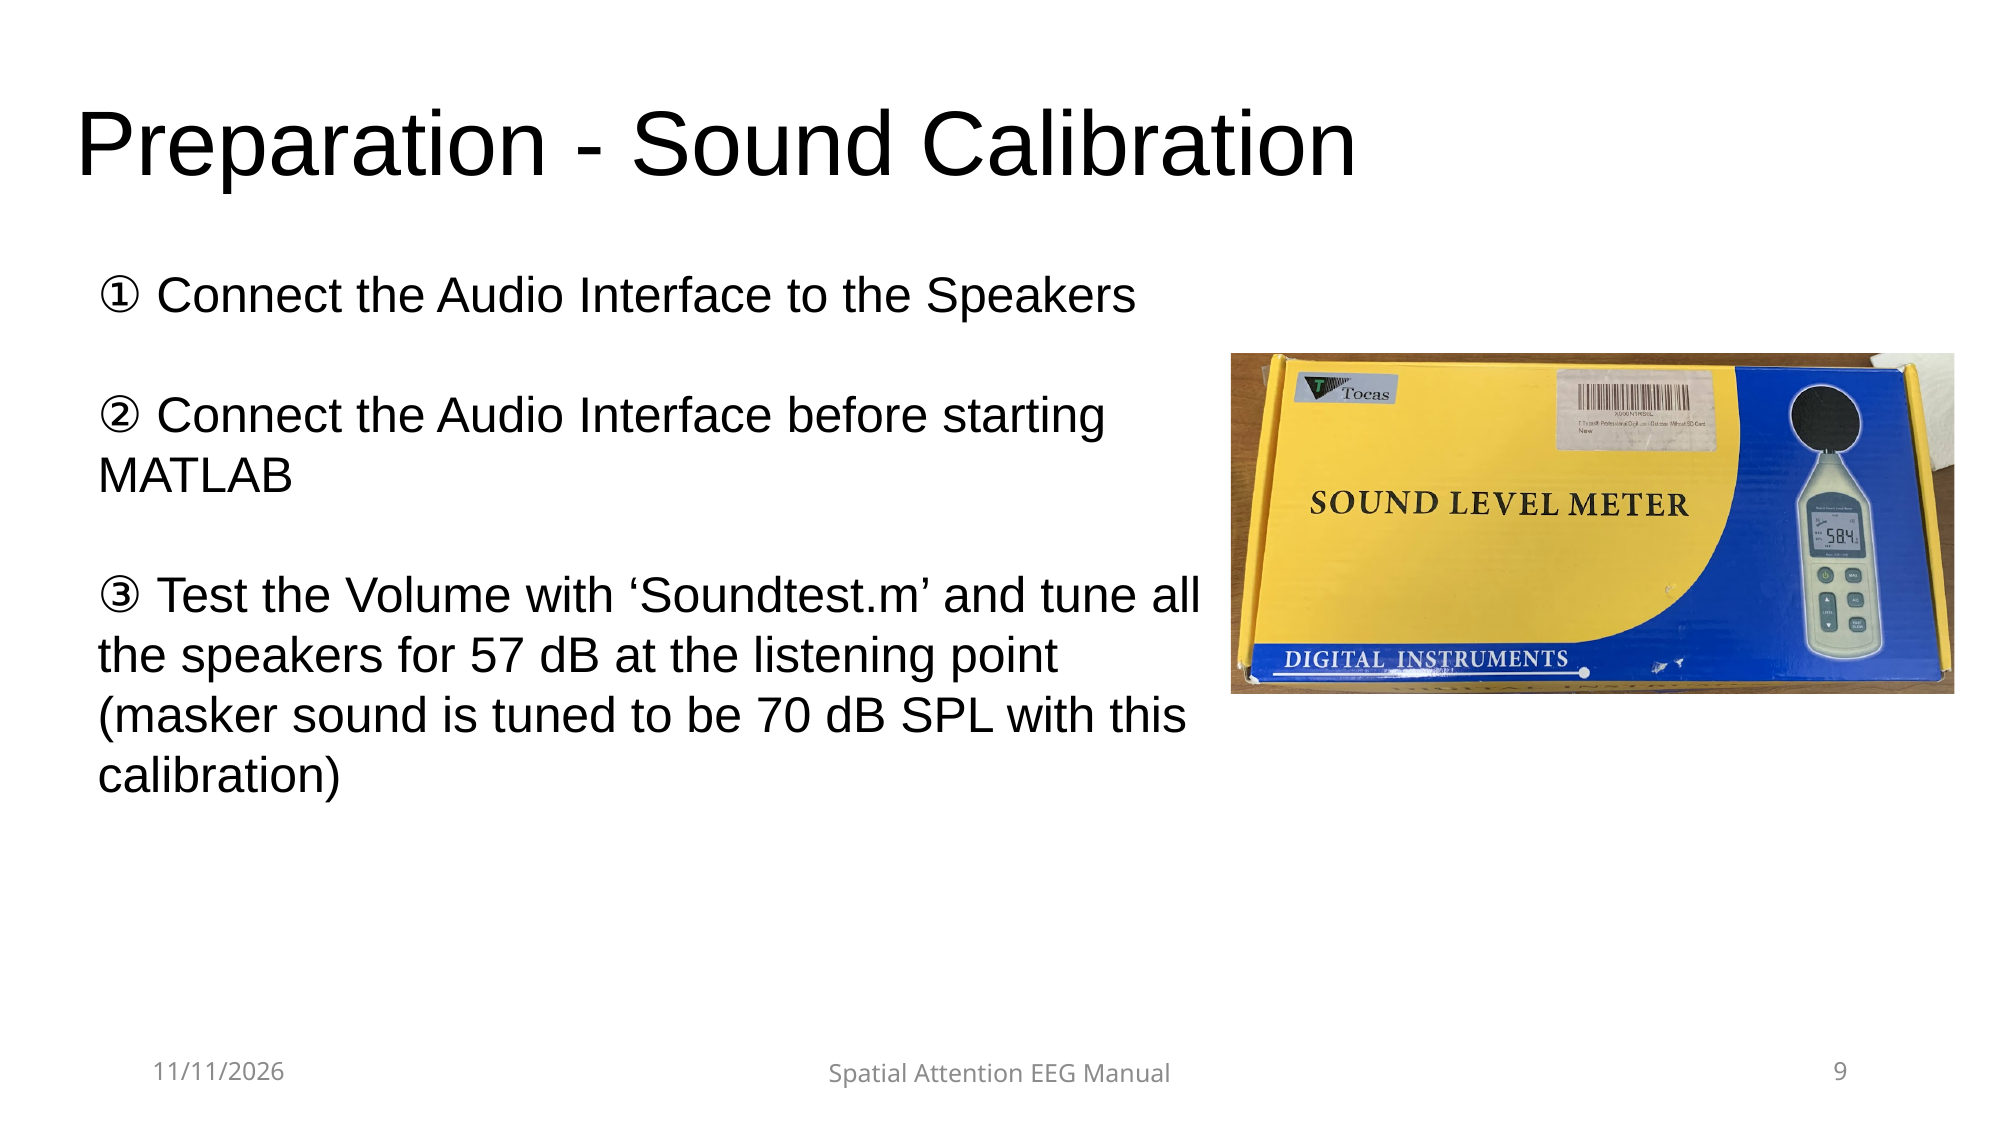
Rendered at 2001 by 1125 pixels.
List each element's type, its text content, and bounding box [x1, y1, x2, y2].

footer Spatial Attention EEG Manual [662, 1042, 1338, 1103]
title Preparation - Sound Calibration [60, 37, 1832, 255]
slide_number 9 [1412, 1042, 1863, 1103]
text_box ① Connect the Audio Interface to the Speakers ② Connect the Audio Interface before starting MATLAB ③ Test the Volume with ‘Soundtest.m’ and tune all the speakers for 57 dB at the listening point (masker sound is tuned to be 70 dB SPL with this calibration) [82, 254, 1231, 870]
picture [1230, 353, 1955, 694]
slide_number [137, 1042, 588, 1103]
